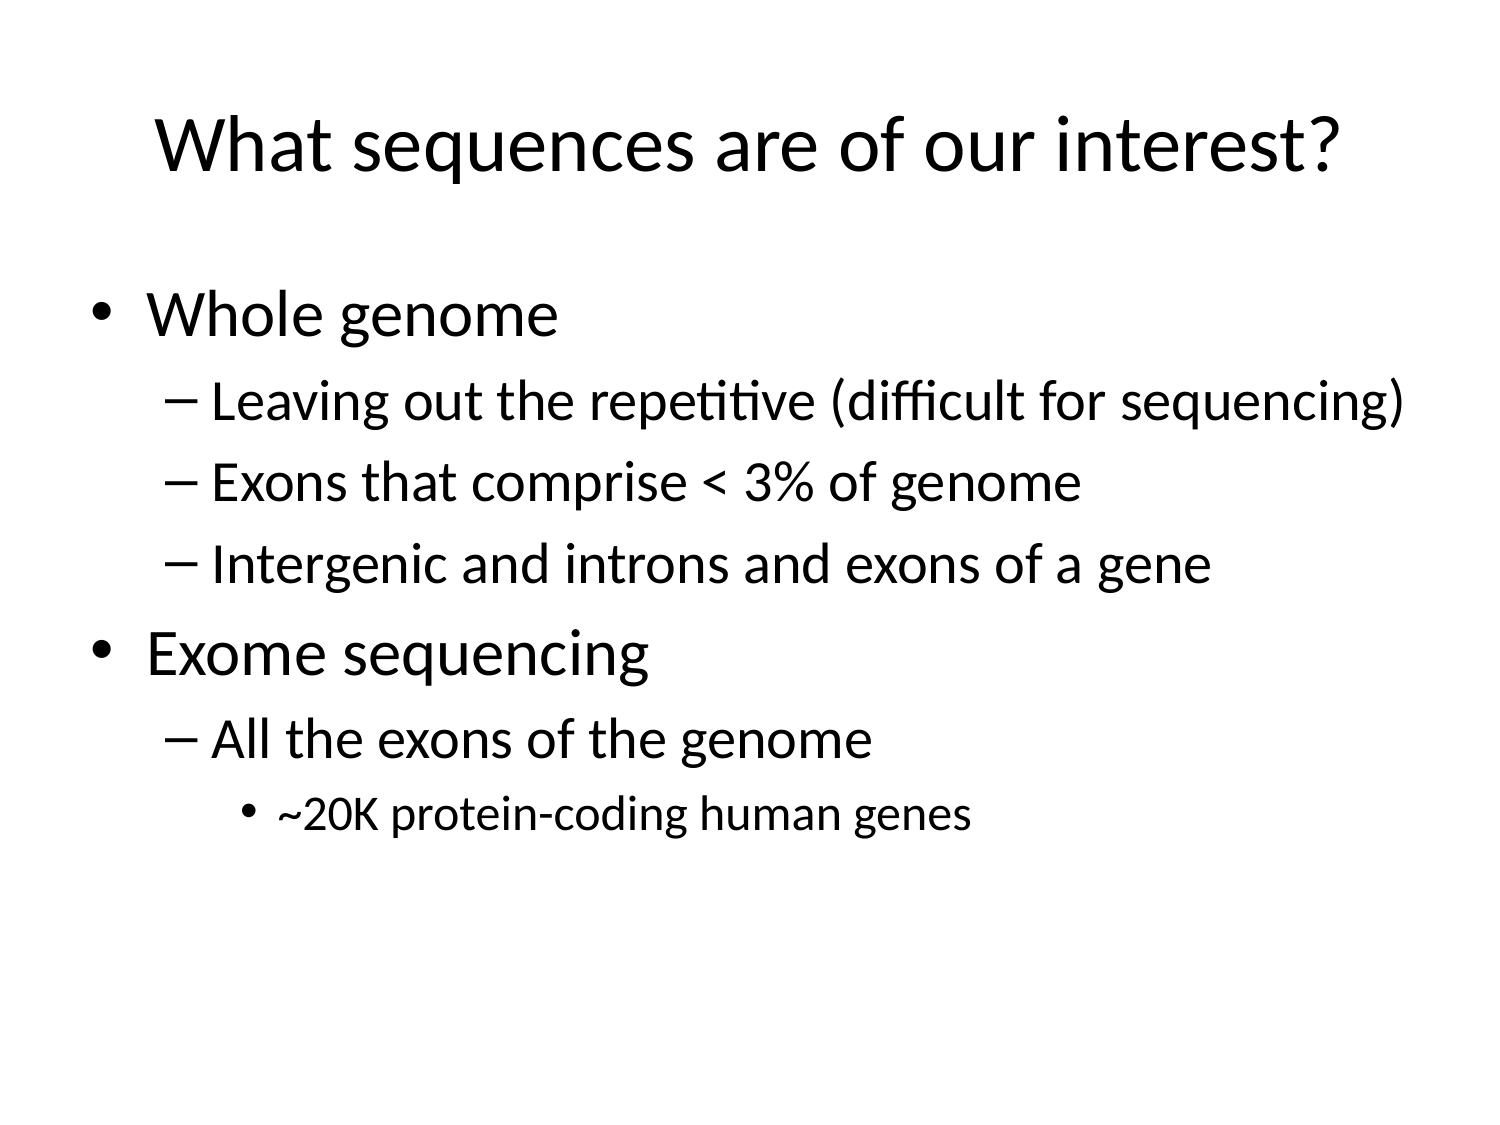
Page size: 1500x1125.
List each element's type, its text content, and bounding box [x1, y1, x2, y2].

title What sequences are of our interest? [75, 45, 1425, 233]
list Whole genome Leaving out the repetitive (difficult for sequencing) Exons that comprise < 3% of genome Intergenic and introns and exons of a gene Exome sequencing All the exons of the genome ~20K protein-coding human genes [75, 262, 1425, 1005]
